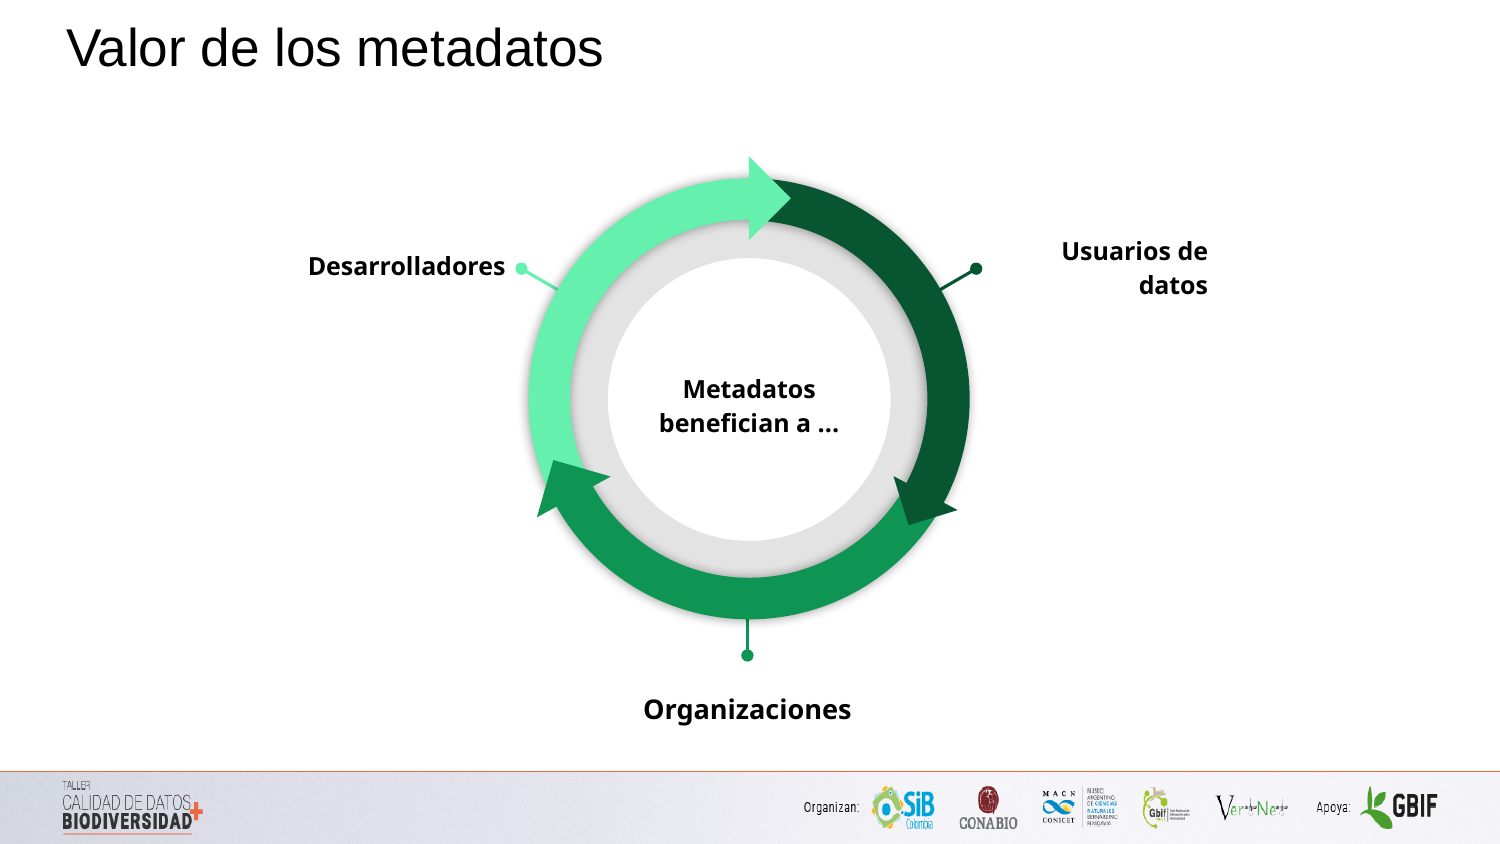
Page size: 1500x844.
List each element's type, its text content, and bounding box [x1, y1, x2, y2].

text_box [748, 156, 791, 241]
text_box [624, 579, 871, 768]
text_box [536, 460, 611, 518]
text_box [275, 215, 593, 326]
text_box [528, 335, 584, 485]
text_box [597, 178, 748, 305]
text_box [893, 476, 958, 526]
picture [0, 771, 1500, 844]
title Valor de los metadatos [51, 0, 1449, 92]
text_box [769, 179, 899, 303]
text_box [904, 215, 1224, 326]
text_box [906, 335, 970, 502]
text_box [556, 487, 935, 582]
text_box Metadatos benefician a ... [630, 337, 868, 470]
text_box [579, 229, 918, 569]
